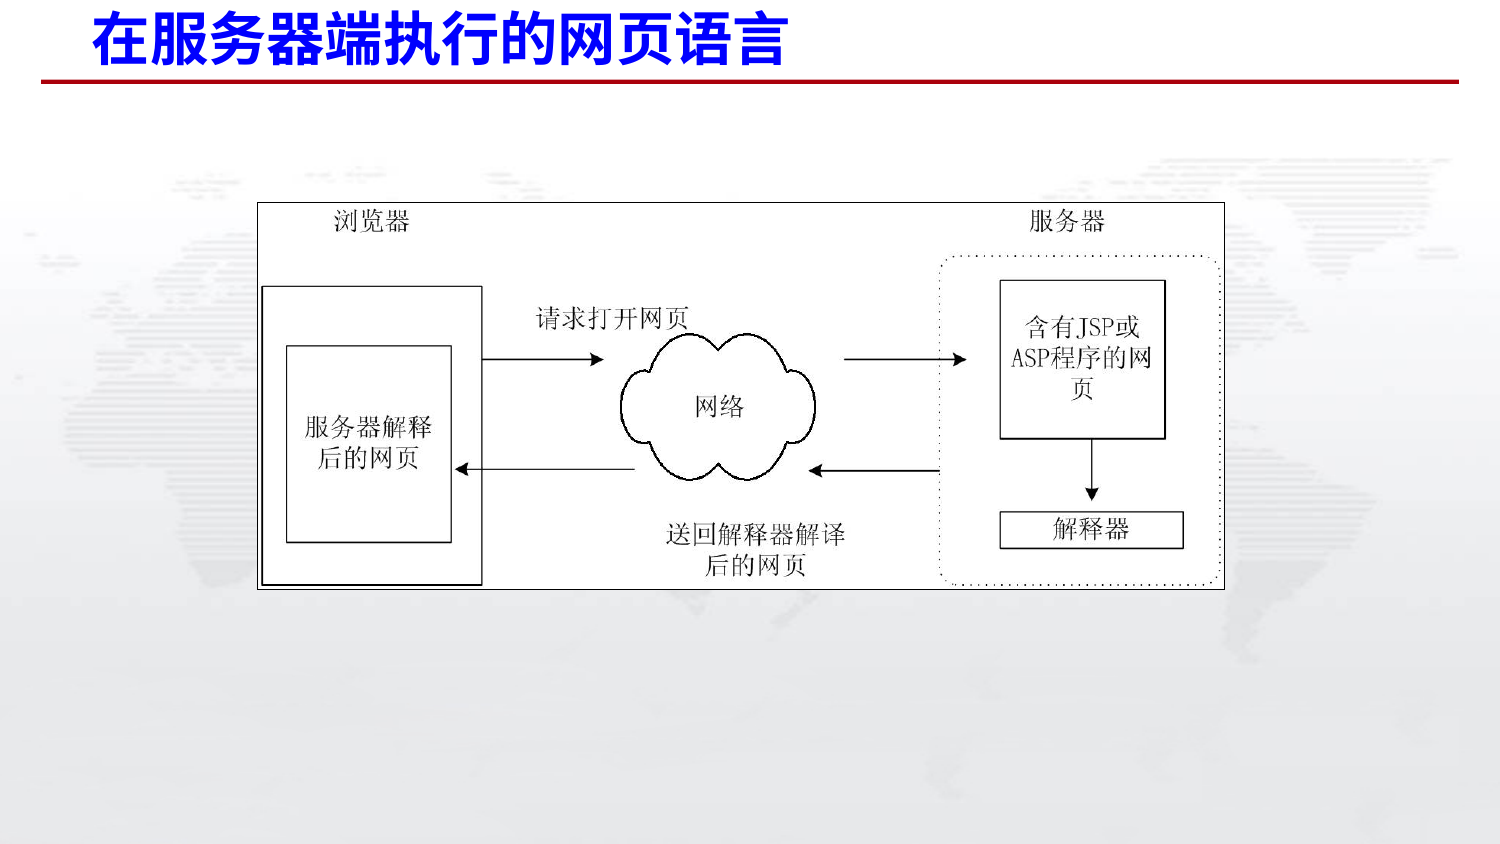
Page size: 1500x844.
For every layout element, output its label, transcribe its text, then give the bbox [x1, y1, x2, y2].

picture [0, 0, 1500, 844]
title 在服务器端执行的网页语言 [76, 2, 873, 71]
